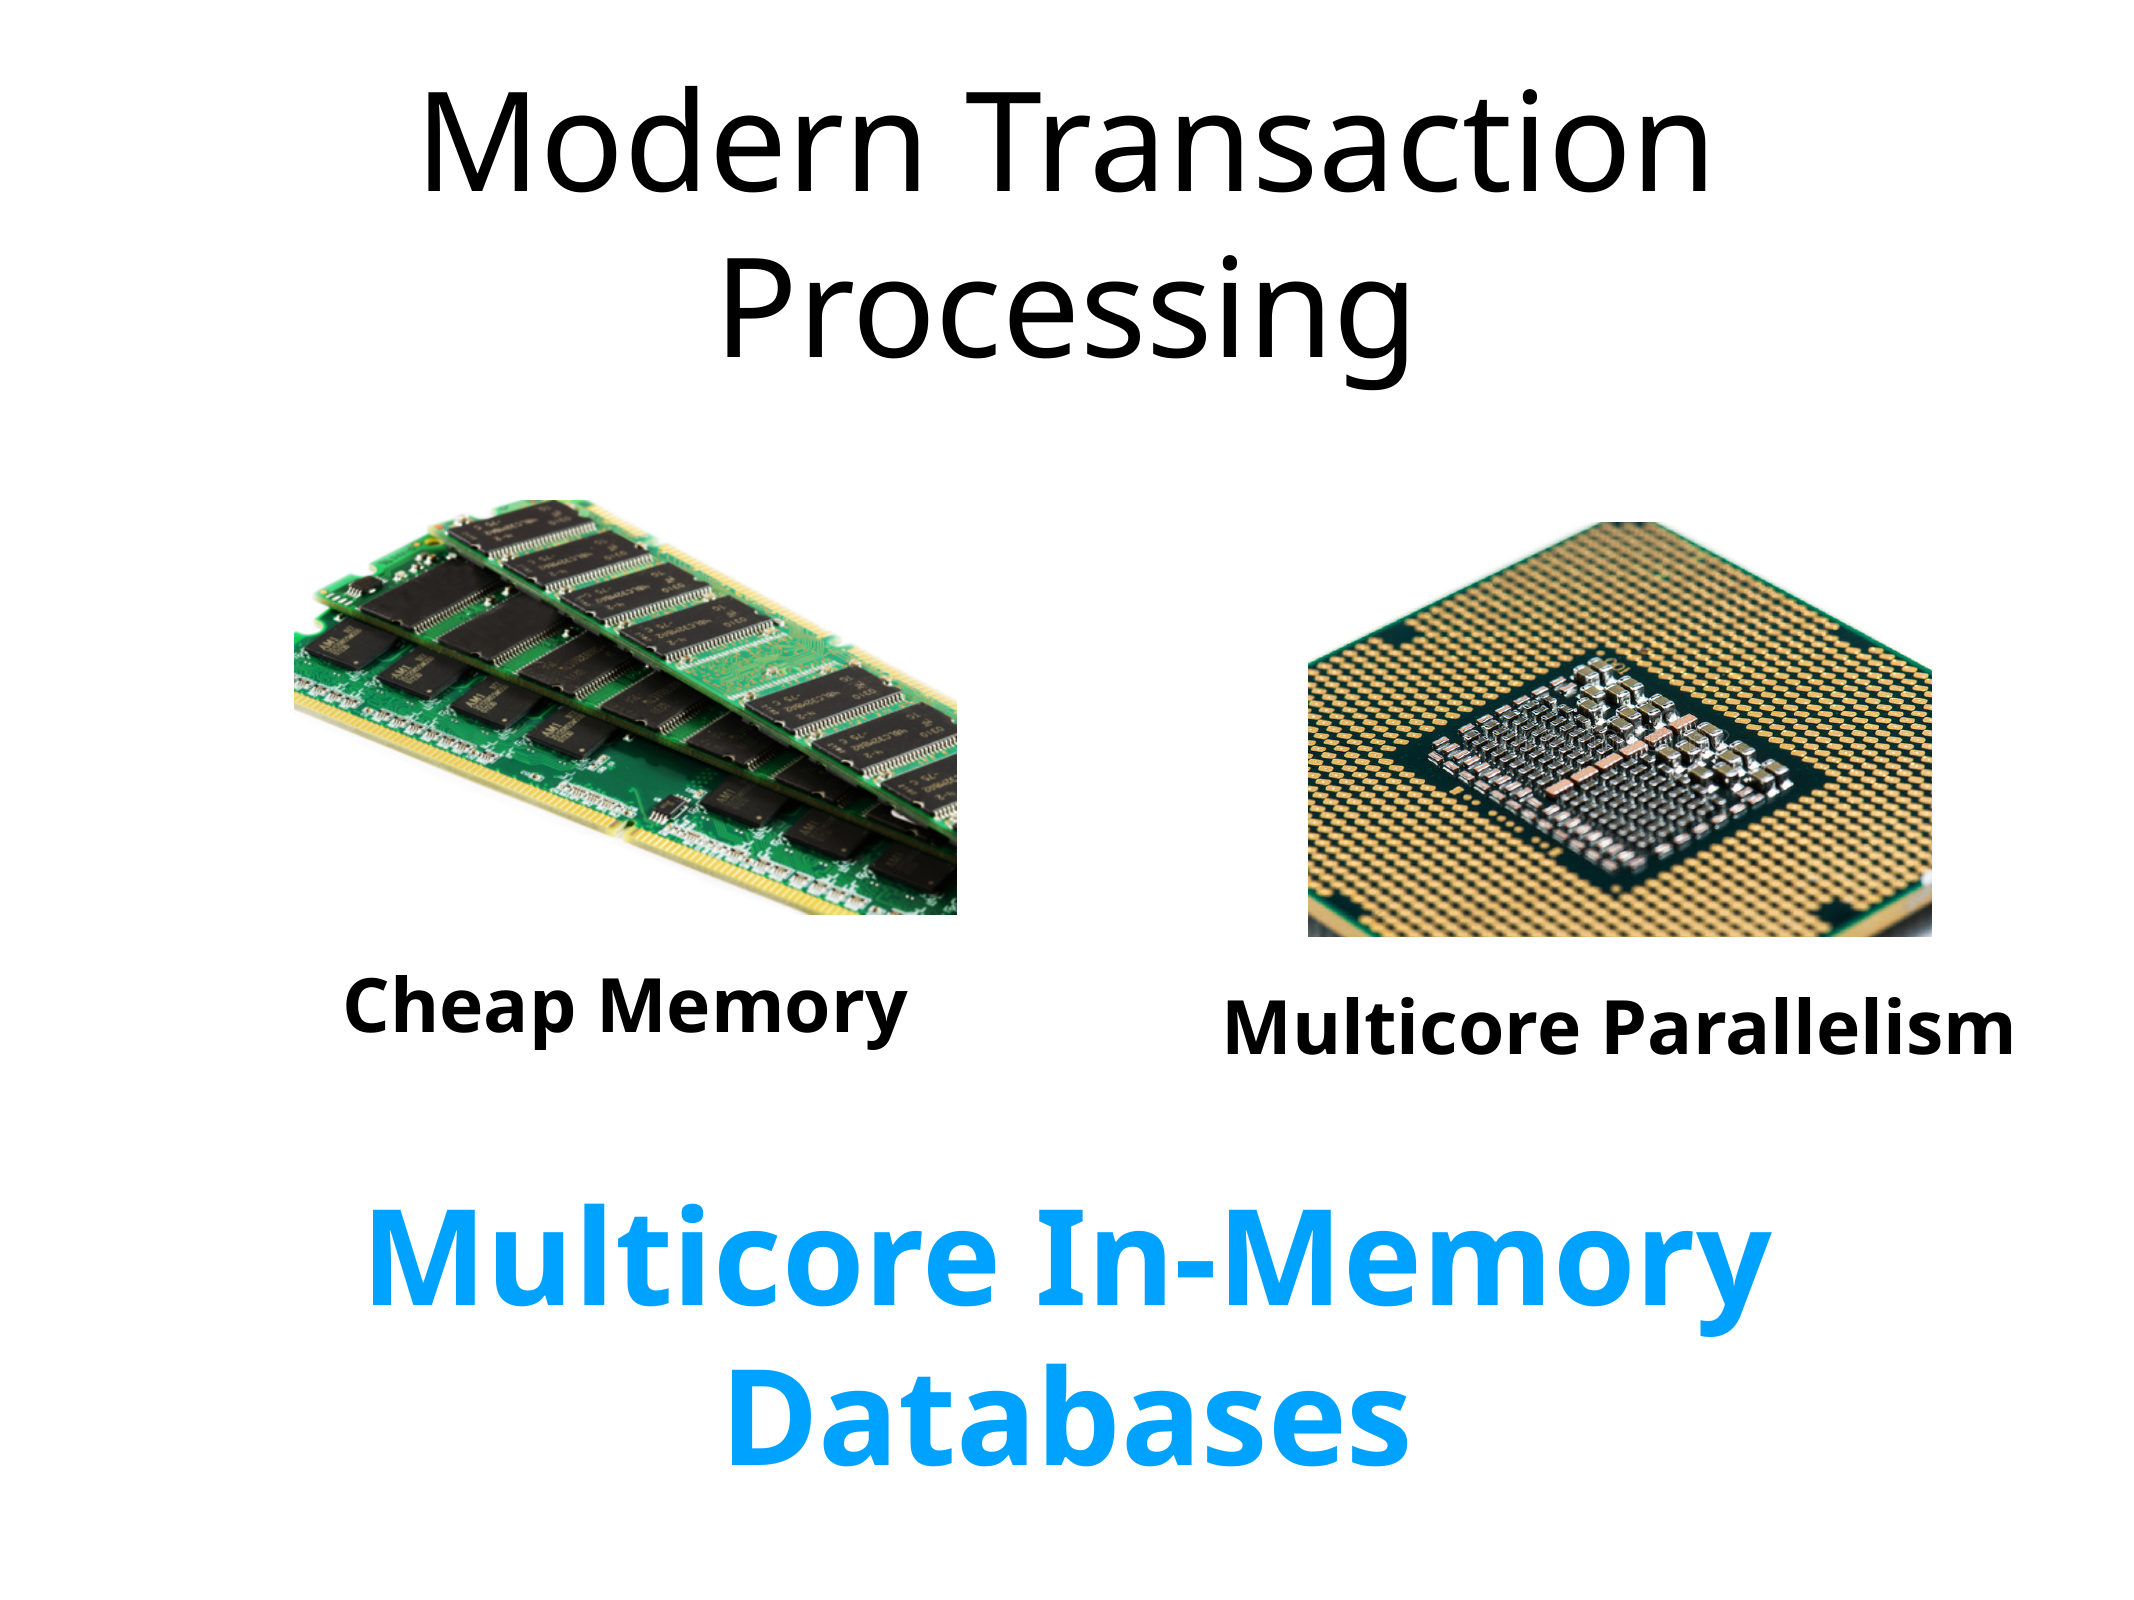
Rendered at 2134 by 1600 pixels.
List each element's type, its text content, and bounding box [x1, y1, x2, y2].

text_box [294, 500, 957, 1056]
title Modern Transaction Processing [155, 41, 1978, 397]
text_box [1234, 522, 2006, 1078]
text_box Multicore In-Memory Databases [100, 1163, 2033, 1501]
